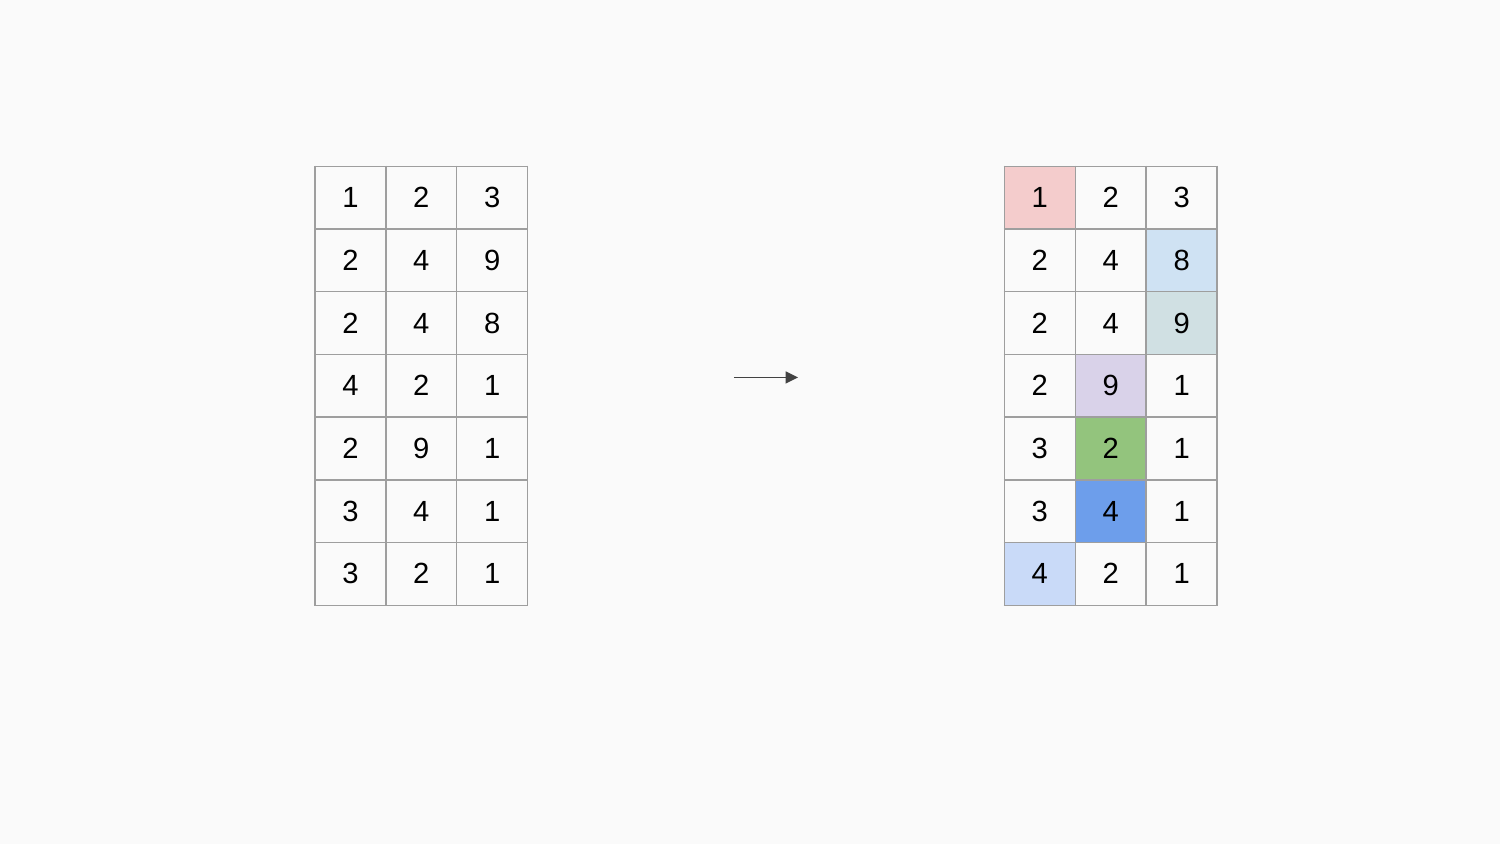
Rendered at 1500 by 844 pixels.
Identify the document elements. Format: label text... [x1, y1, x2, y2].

table_cell 2 [316, 418, 385, 479]
table_cell 4 [387, 230, 456, 291]
table_cell 1 [1147, 543, 1216, 605]
table_header 1 [316, 167, 385, 228]
table_cell 3 [1005, 481, 1075, 542]
table_cell 4 [387, 481, 456, 542]
table_cell 1 [457, 418, 527, 479]
table_cell 8 [1147, 230, 1216, 291]
table_cell 9 [457, 230, 527, 291]
table_cell 9 [1076, 355, 1145, 416]
table_cell 4 [316, 355, 385, 416]
table_cell 1 [1147, 418, 1216, 479]
table_cell 1 [457, 355, 527, 416]
table_cell 4 [1005, 543, 1075, 605]
table_cell 1 [1147, 355, 1216, 416]
table_header 2 [1076, 167, 1145, 228]
table_cell 1 [457, 543, 527, 605]
table_cell 2 [316, 292, 385, 354]
table_cell 4 [387, 292, 456, 354]
table_cell 3 [1005, 418, 1075, 479]
table_cell 9 [387, 418, 456, 479]
table_cell 2 [1005, 292, 1075, 354]
table_cell 4 [1076, 481, 1145, 542]
table_header 2 [387, 167, 456, 228]
table_cell 4 [1076, 230, 1145, 291]
table_cell 2 [316, 230, 385, 291]
table_cell 2 [387, 355, 456, 416]
table_cell 9 [1147, 292, 1216, 354]
table_cell 2 [1076, 418, 1145, 479]
table_cell 2 [1076, 543, 1145, 605]
table_cell 2 [1005, 355, 1075, 416]
table_cell 3 [316, 543, 385, 605]
table_cell 4 [1076, 292, 1145, 354]
table_header 3 [457, 167, 527, 228]
table_cell 1 [457, 481, 527, 542]
table_cell 3 [316, 481, 385, 542]
table_cell 1 [1147, 481, 1216, 542]
table_cell 2 [387, 543, 456, 605]
table_cell 8 [457, 292, 527, 354]
table_header 3 [1147, 167, 1216, 228]
table_header 1 [1005, 167, 1075, 228]
table_cell 2 [1005, 230, 1075, 291]
